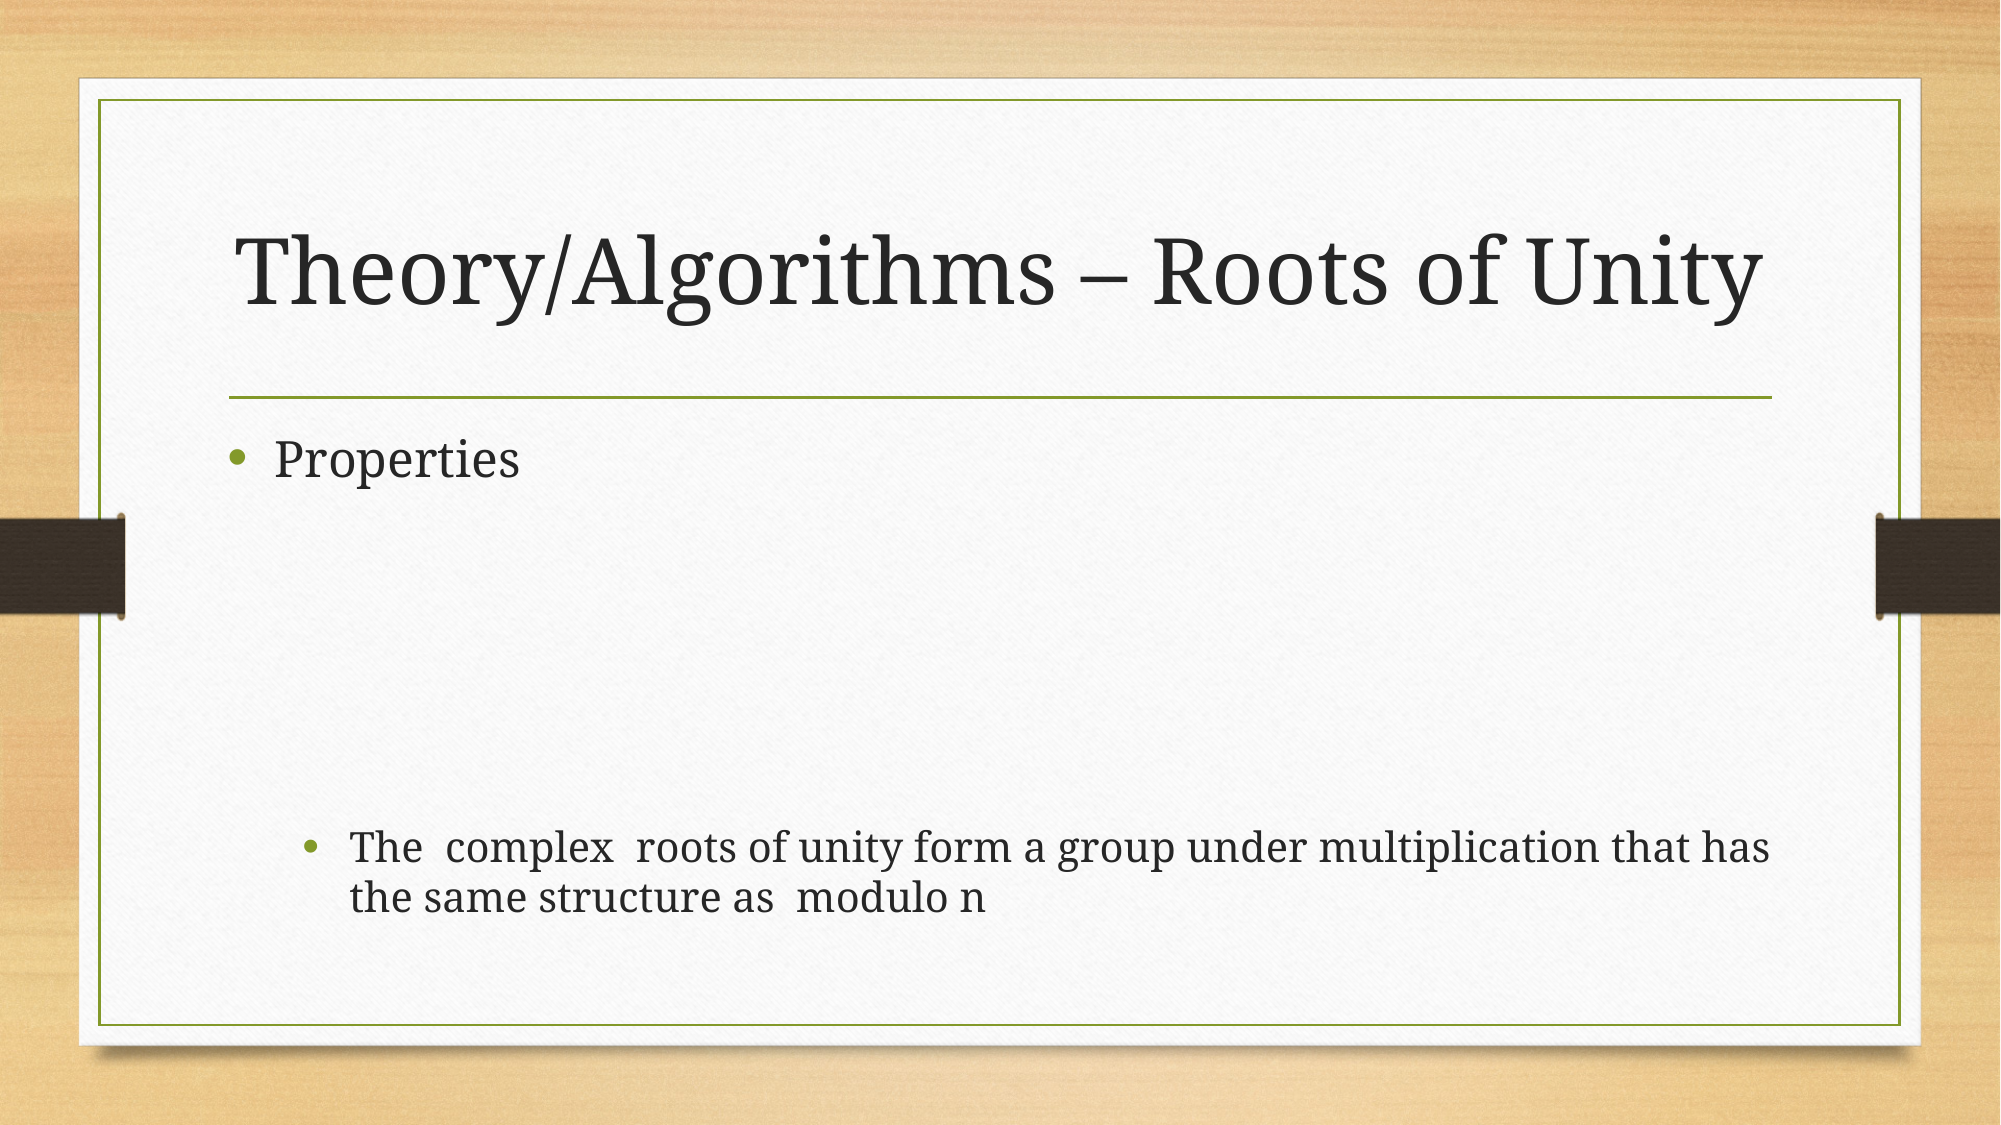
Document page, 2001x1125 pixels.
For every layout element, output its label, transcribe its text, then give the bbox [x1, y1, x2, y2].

title Theory/Algorithms – Roots of Unity [212, 161, 1788, 375]
picture [0, 0, 2001, 1125]
